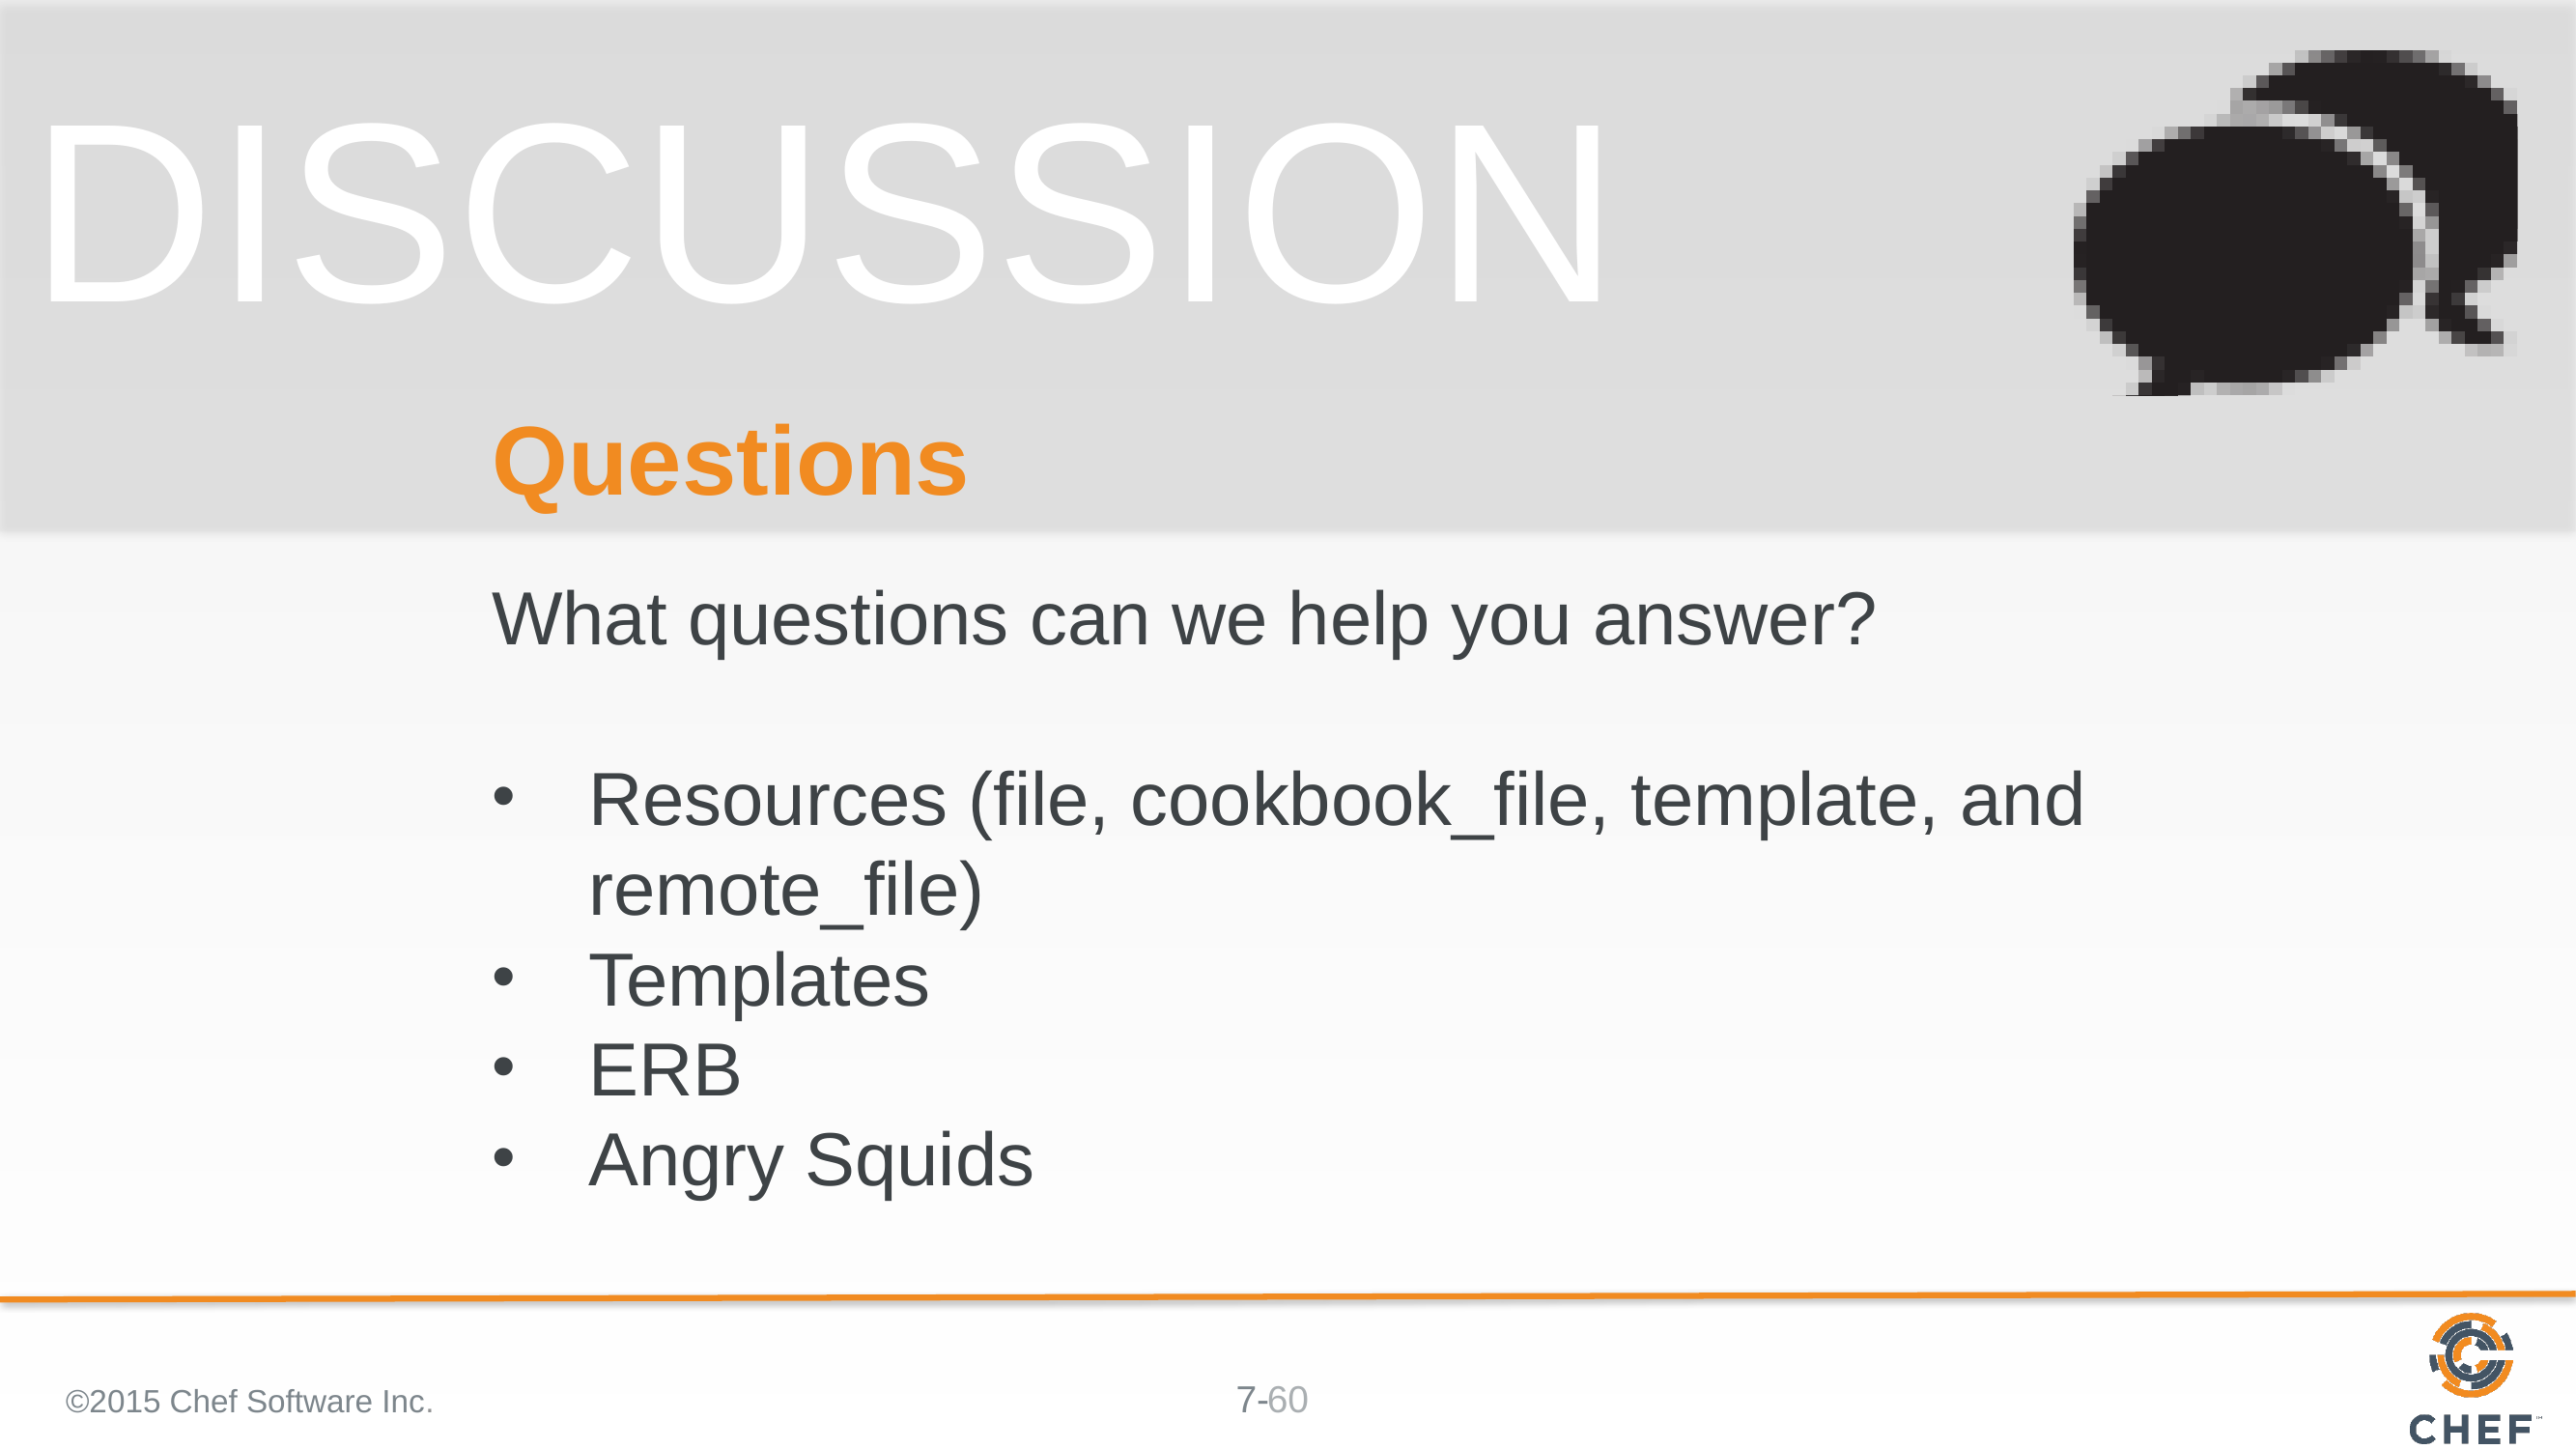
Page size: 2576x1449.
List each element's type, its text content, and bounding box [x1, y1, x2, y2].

title Questions [477, 395, 2217, 531]
subtitle What questions can we help you answer? Resources (file, cookbook_file, template, and remote_file) Templates ERB Angry Squids [477, 554, 2217, 959]
slide_number 60 [998, 1359, 1578, 1437]
footer ©2015 Chef Software Inc. [51, 1359, 952, 1440]
picture [2399, 1297, 2550, 1449]
